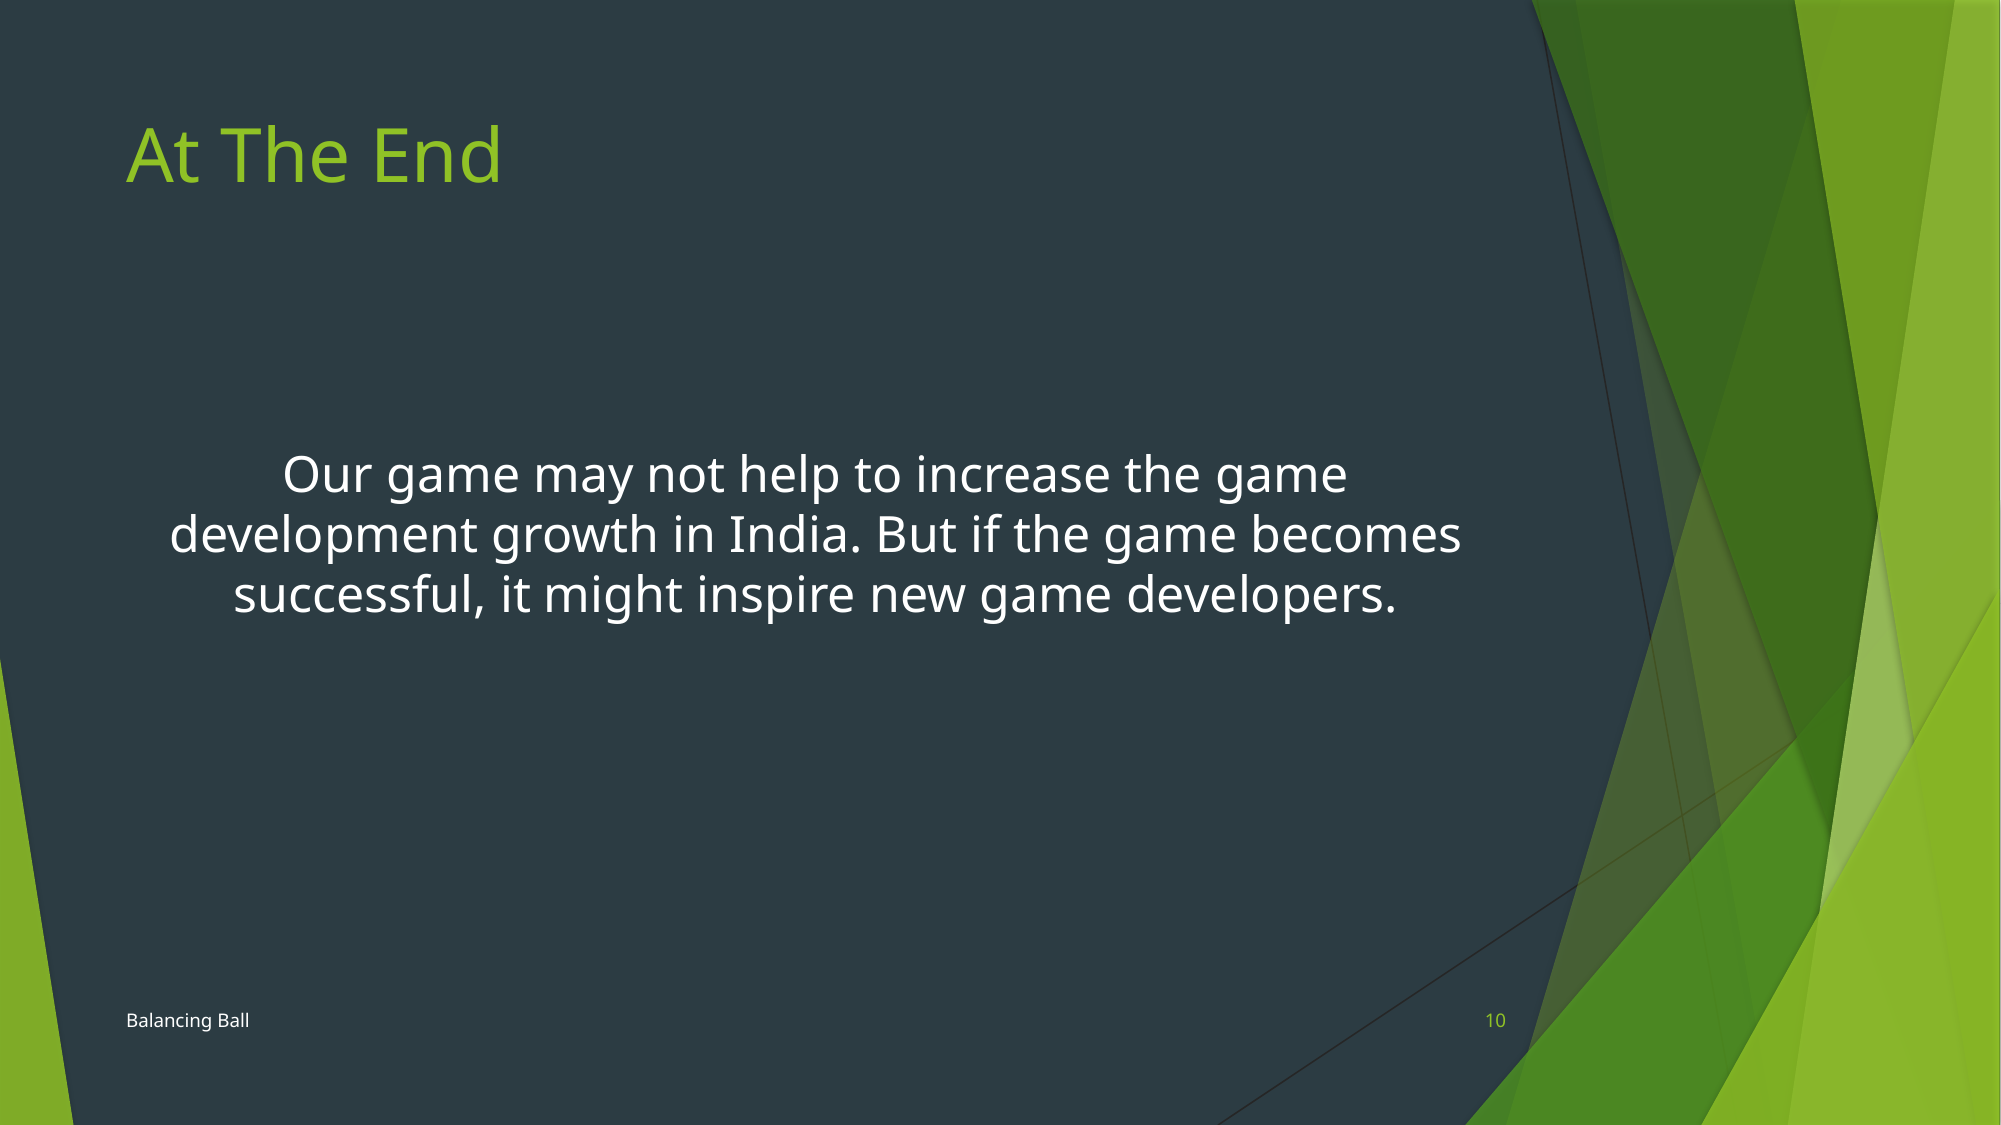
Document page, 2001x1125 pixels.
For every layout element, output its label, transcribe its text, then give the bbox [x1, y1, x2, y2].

list Our game may not help to increase the game development growth in India. But if the game becomes successful, it might inspire new game developers. [111, 354, 1522, 992]
title At The End [111, 99, 1522, 317]
footer Balancing Ball [111, 991, 1145, 1051]
slide_number 10 [1409, 991, 1522, 1051]
